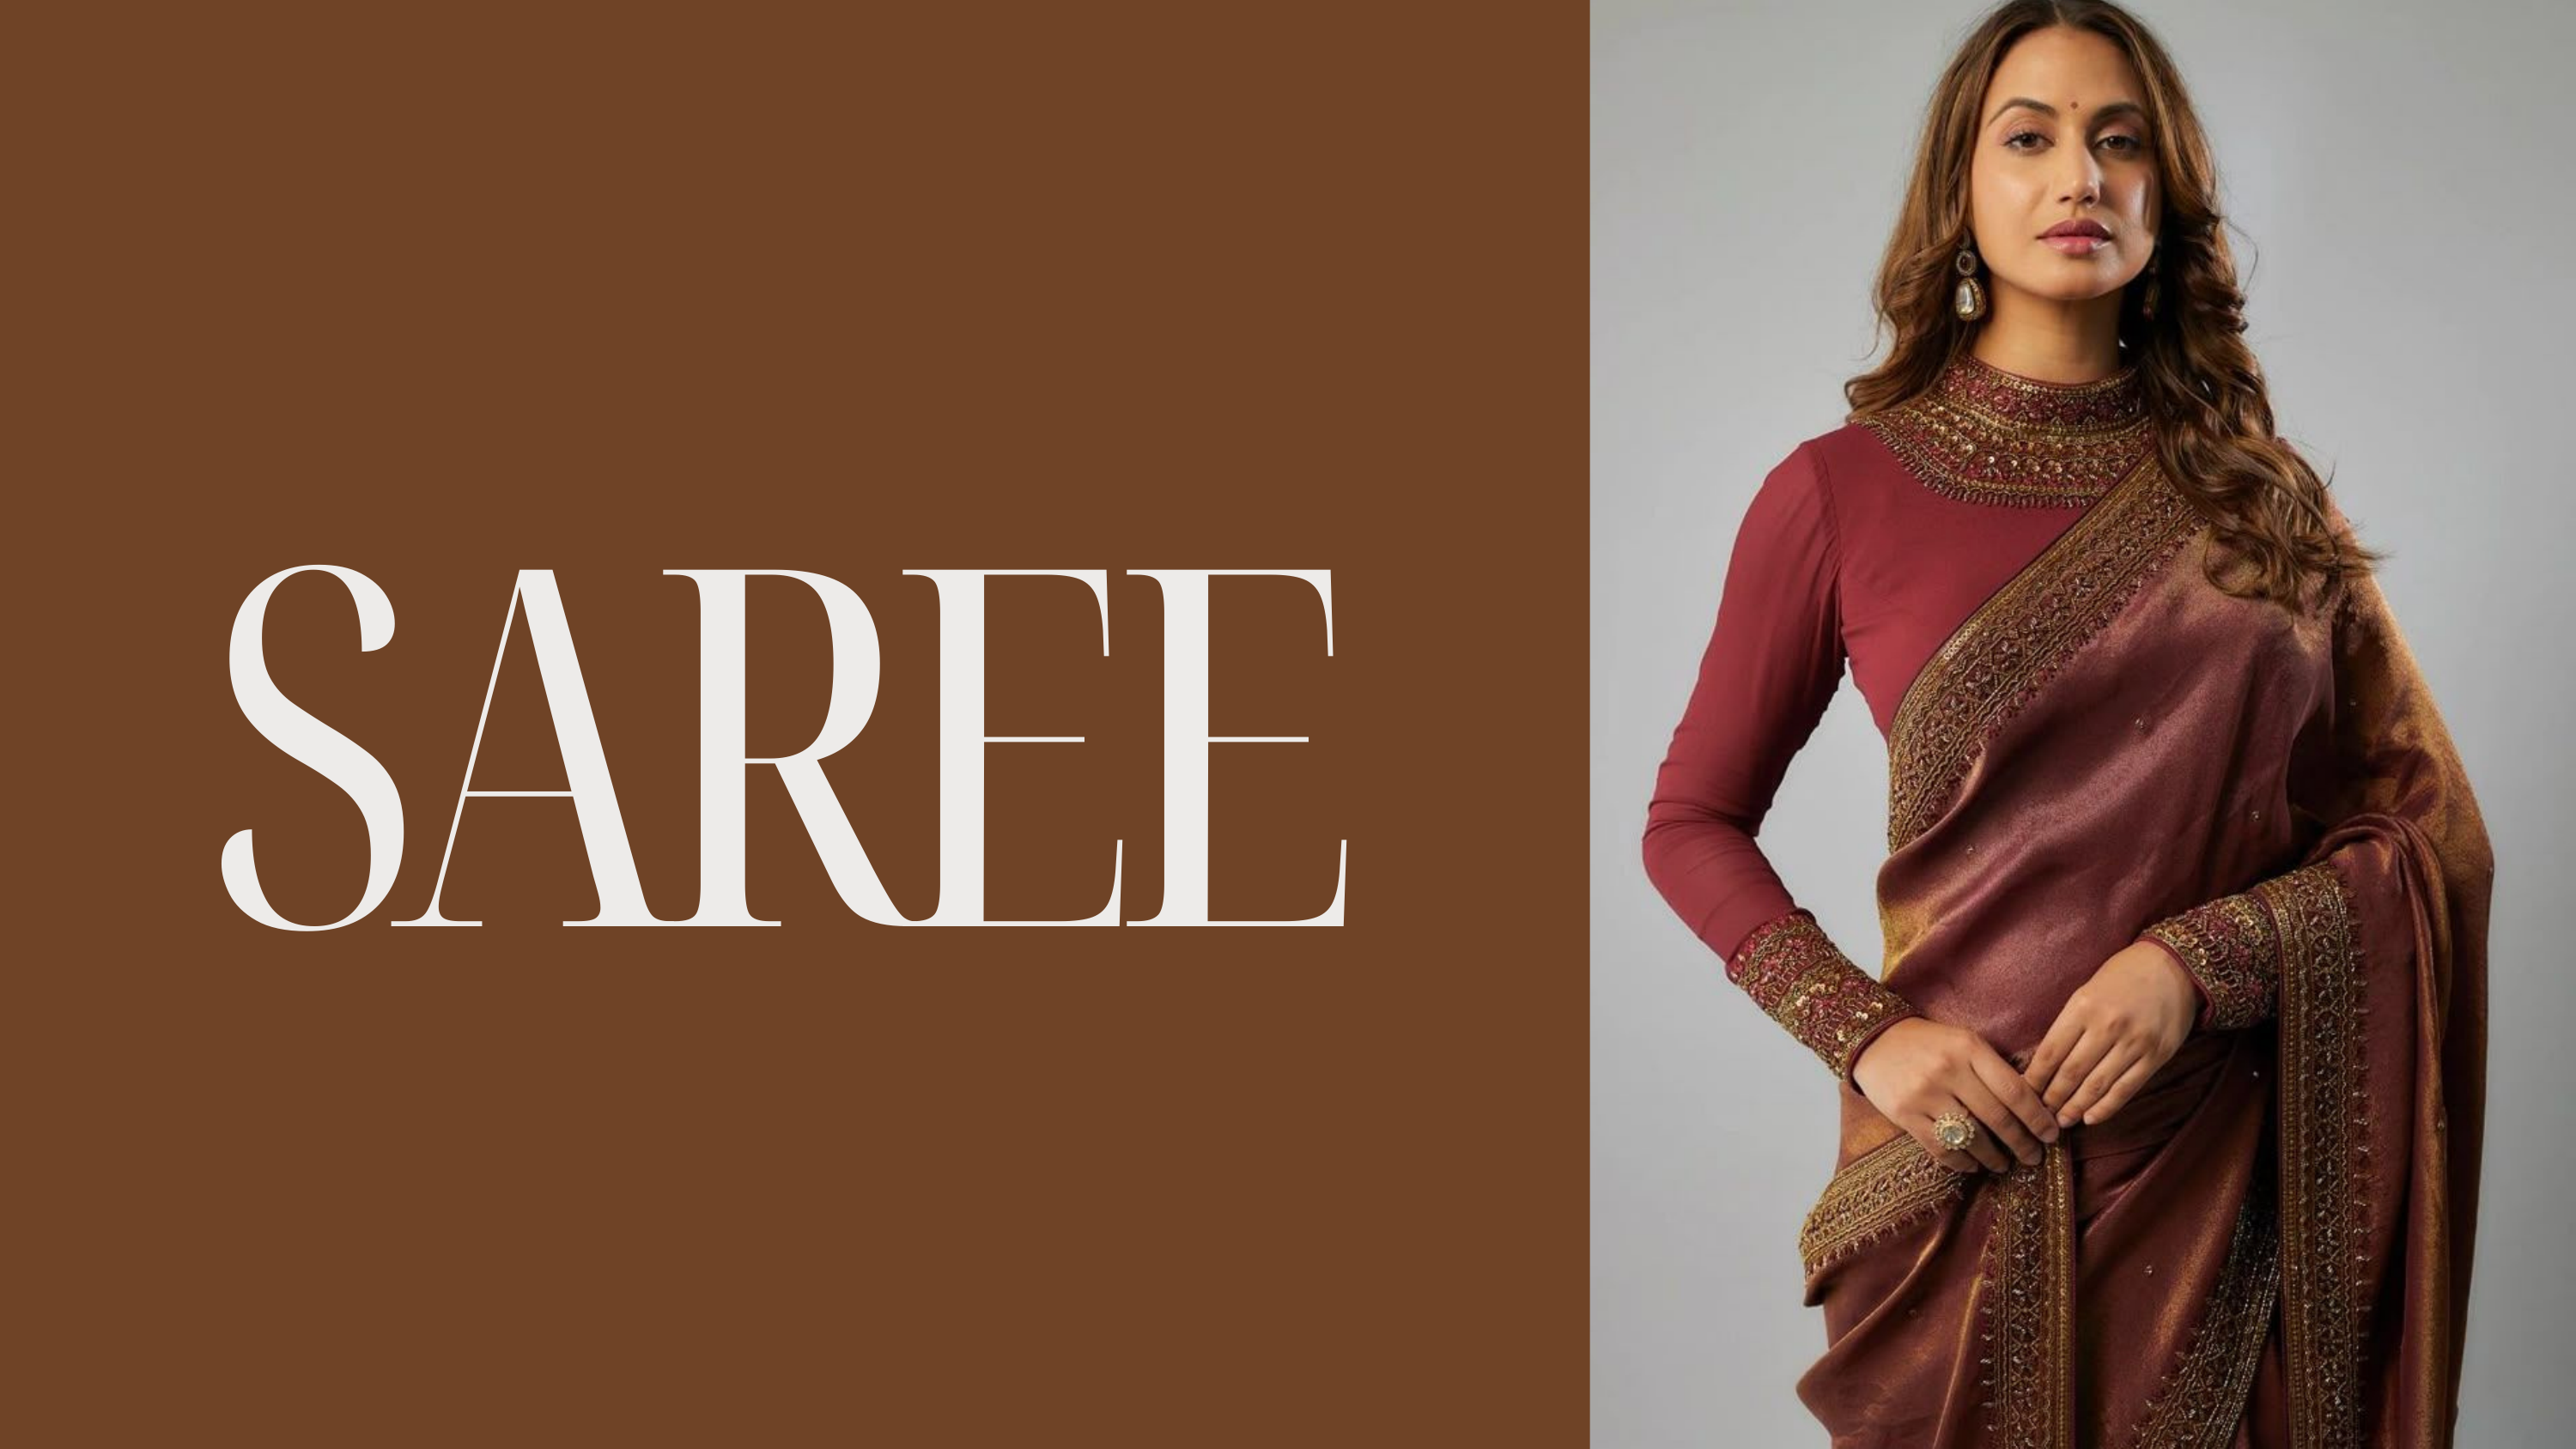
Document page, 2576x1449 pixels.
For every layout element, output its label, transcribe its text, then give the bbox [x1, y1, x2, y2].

text_box [1589, 0, 2576, 1449]
text_box SAREE [204, 422, 1441, 1028]
